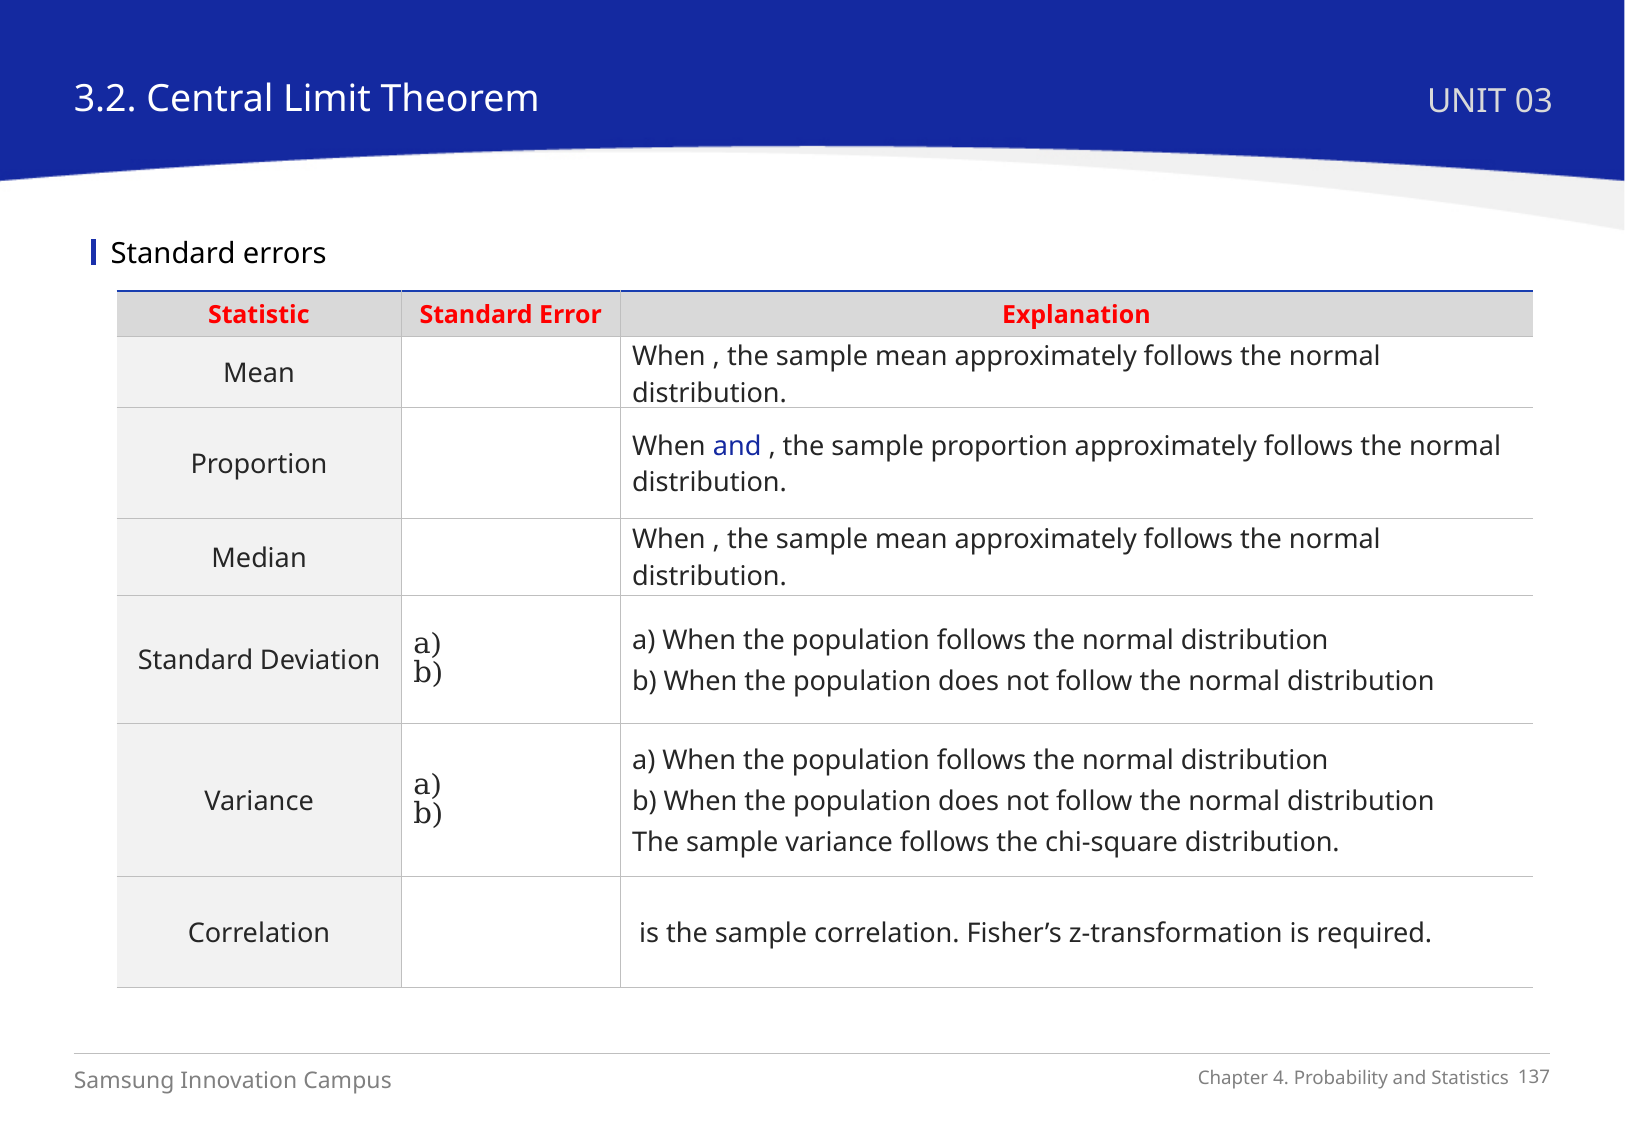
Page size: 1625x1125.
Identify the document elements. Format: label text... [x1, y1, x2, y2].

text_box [73, 73, 1554, 120]
picture [0, 0, 1625, 1125]
text_box Standard errors [91, 233, 1599, 270]
